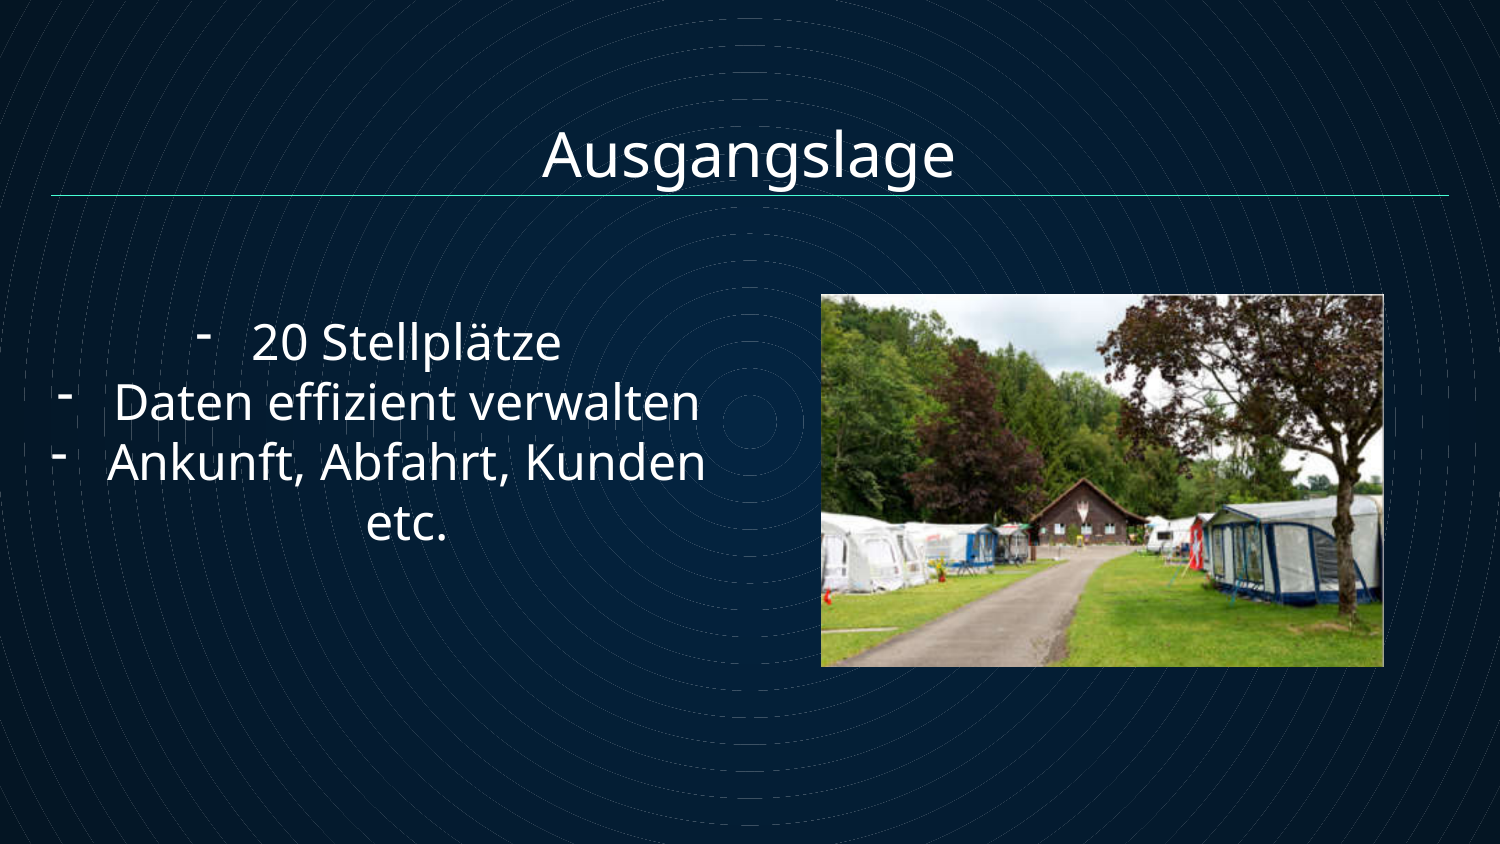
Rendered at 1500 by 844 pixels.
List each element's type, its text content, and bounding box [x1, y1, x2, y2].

title Ausgangslage [51, 202, 1449, 206]
picture [821, 294, 1384, 668]
text_box 20 Stellplätze Daten effizient verwalten Ankunft, Abfahrt, Kunden etc. [18, 294, 740, 681]
title Ausgangslage [51, 105, 1449, 195]
